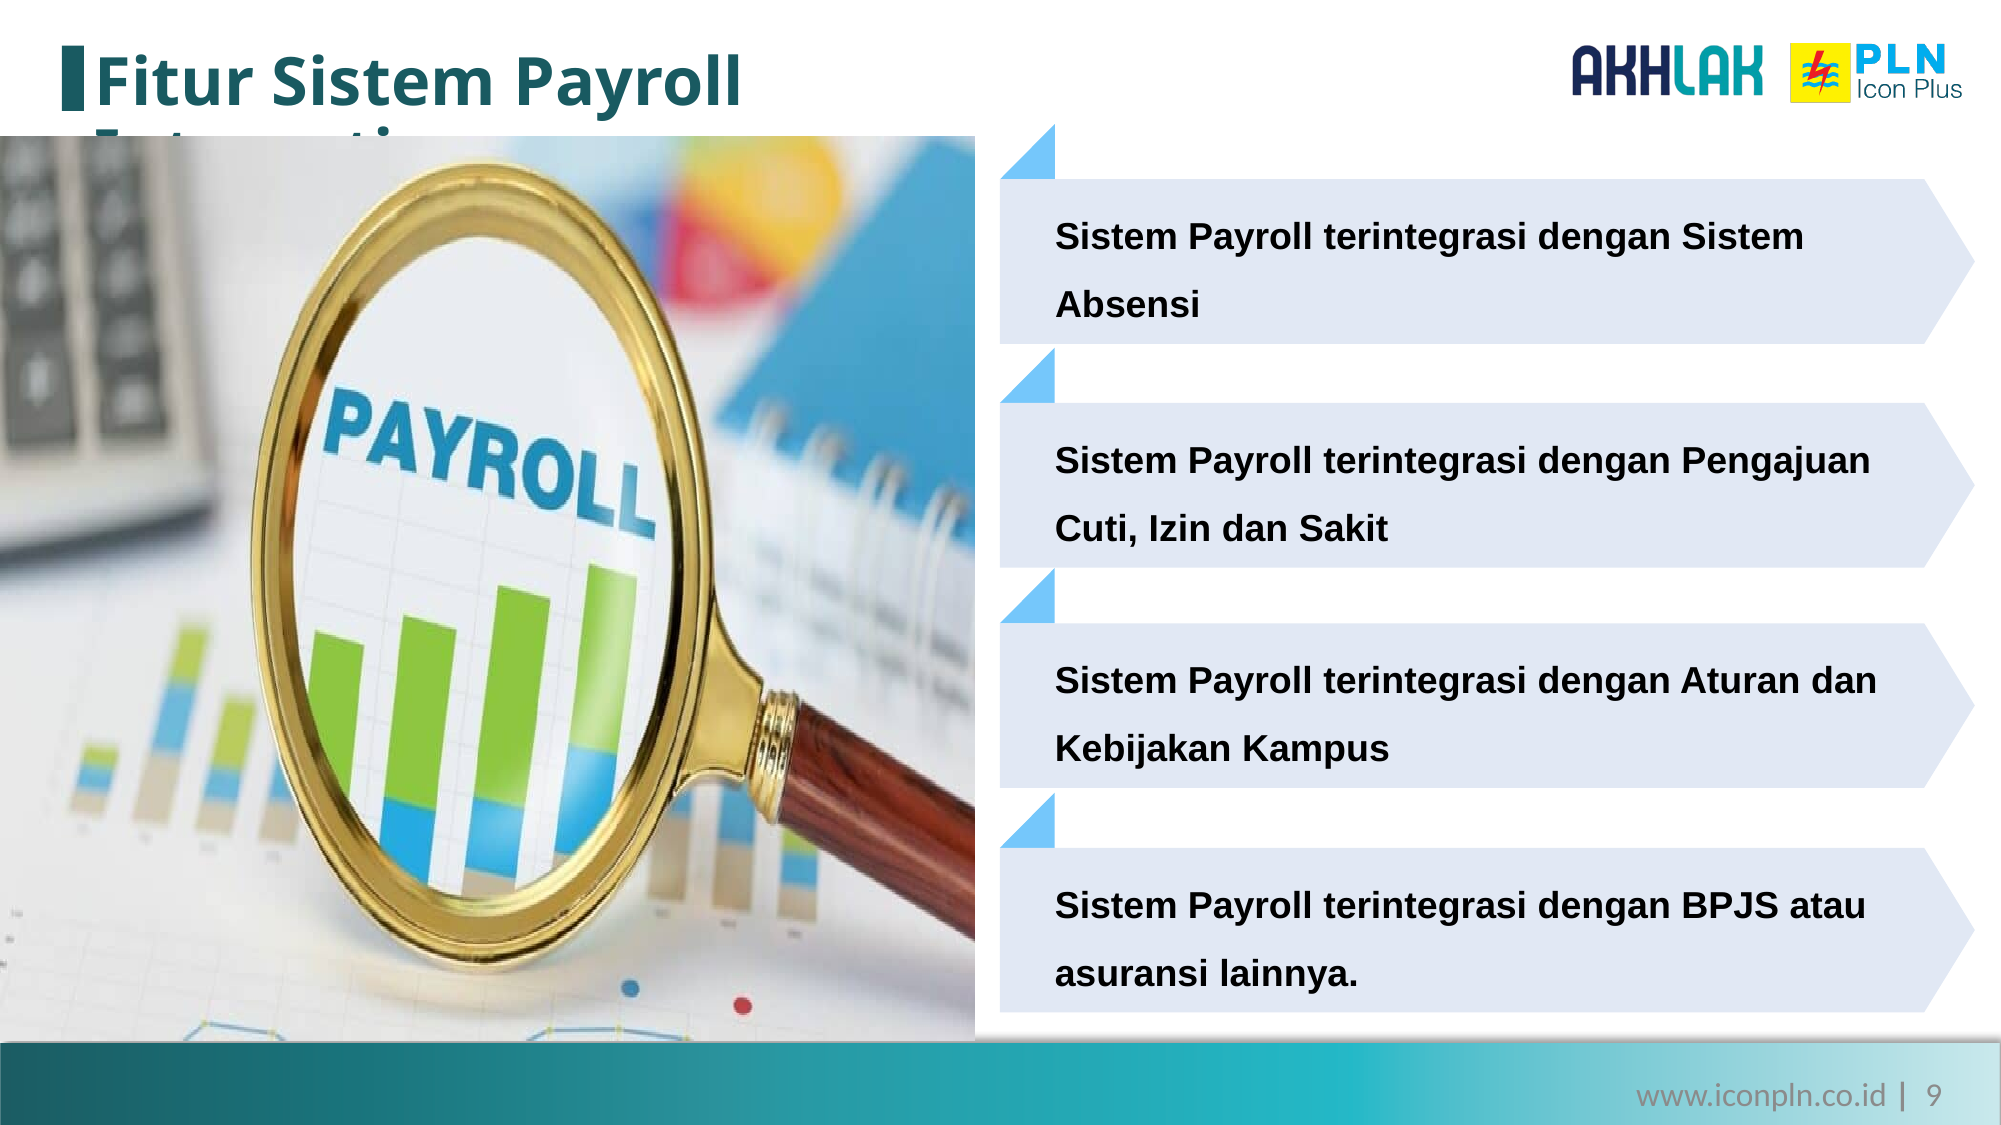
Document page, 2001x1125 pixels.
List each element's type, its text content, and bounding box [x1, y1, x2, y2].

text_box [999, 567, 1975, 788]
slide_number www.iconpln.co.id | 9 [1507, 1063, 1958, 1123]
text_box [999, 792, 1975, 1013]
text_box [999, 347, 1975, 567]
picture [0, 136, 975, 1041]
picture [1560, 6, 1775, 123]
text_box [999, 123, 1975, 344]
picture [1776, 37, 1976, 109]
picture [0, 1043, 2000, 1125]
text_box Fitur Sistem Payroll Integration [79, 40, 1134, 128]
